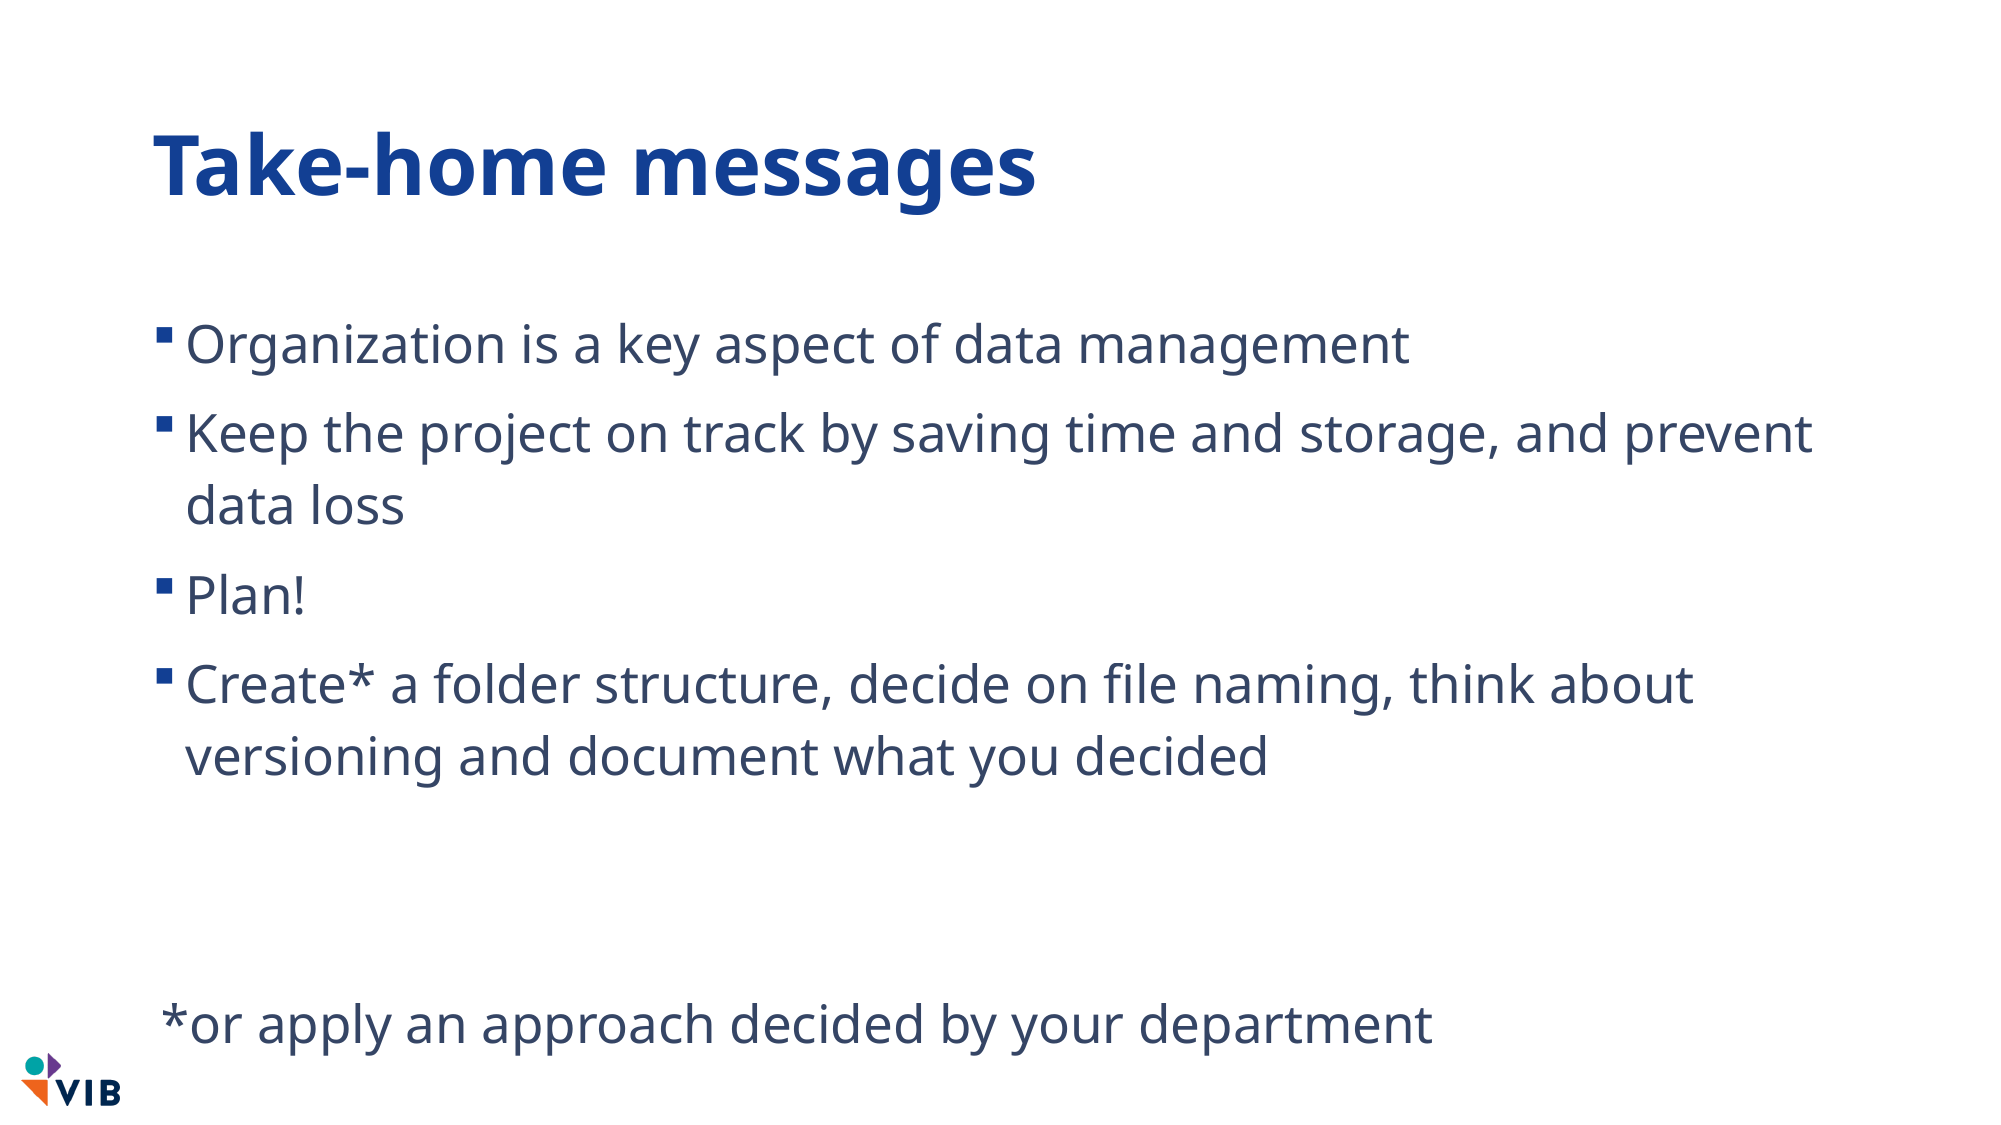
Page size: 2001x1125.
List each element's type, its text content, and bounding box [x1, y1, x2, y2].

title Take-home messages [137, 59, 1863, 278]
picture [21, 1053, 120, 1106]
list Organization is a key aspect of data management Keep the project on track by saving time and storage, and prevent data loss Plan! Create* a folder structure, decide on file naming, think about versioning and document what you decided *or apply an approach decided by your department [137, 294, 1863, 1066]
